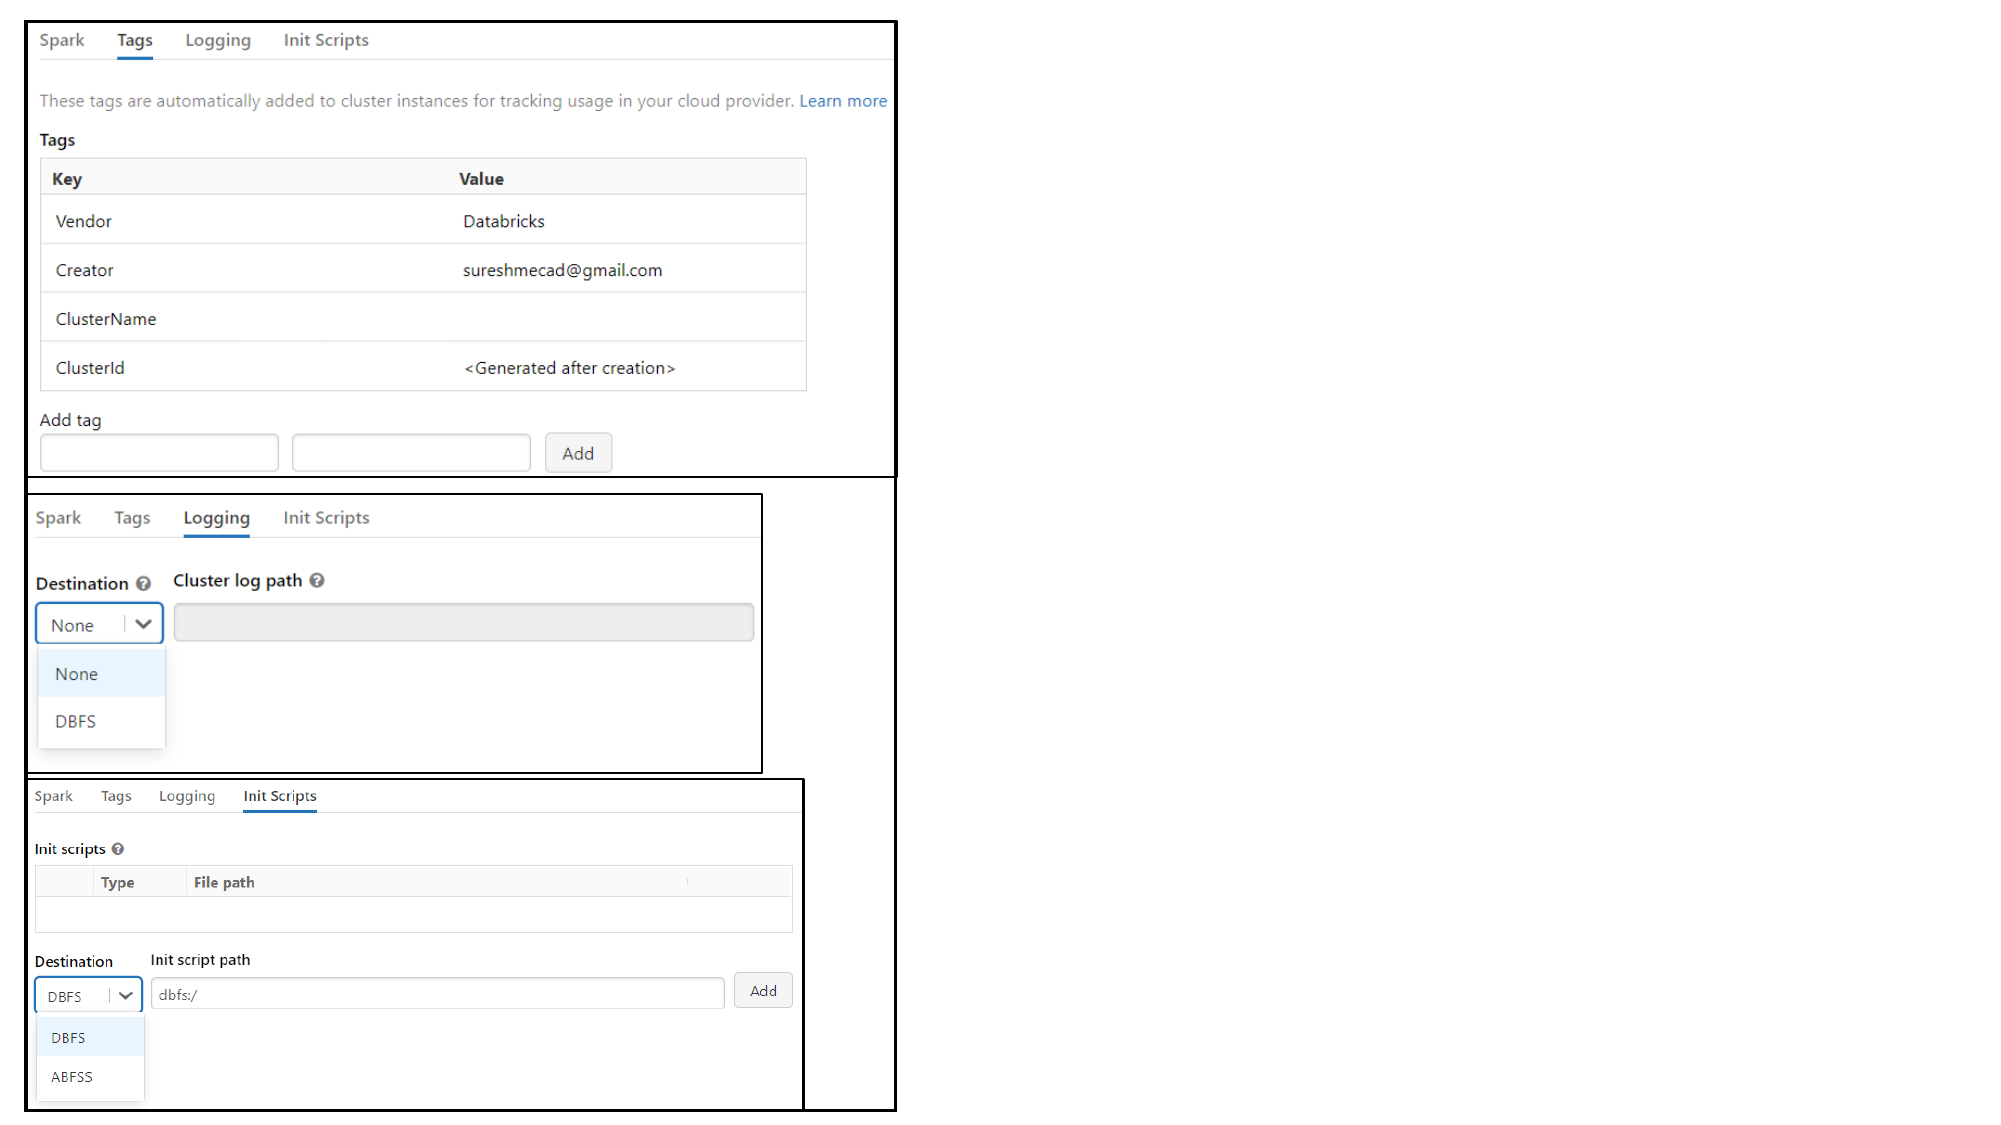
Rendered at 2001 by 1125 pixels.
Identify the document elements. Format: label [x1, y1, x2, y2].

text_box [25, 20, 897, 1111]
picture [26, 494, 762, 773]
picture [26, 780, 803, 1110]
picture [26, 22, 896, 476]
